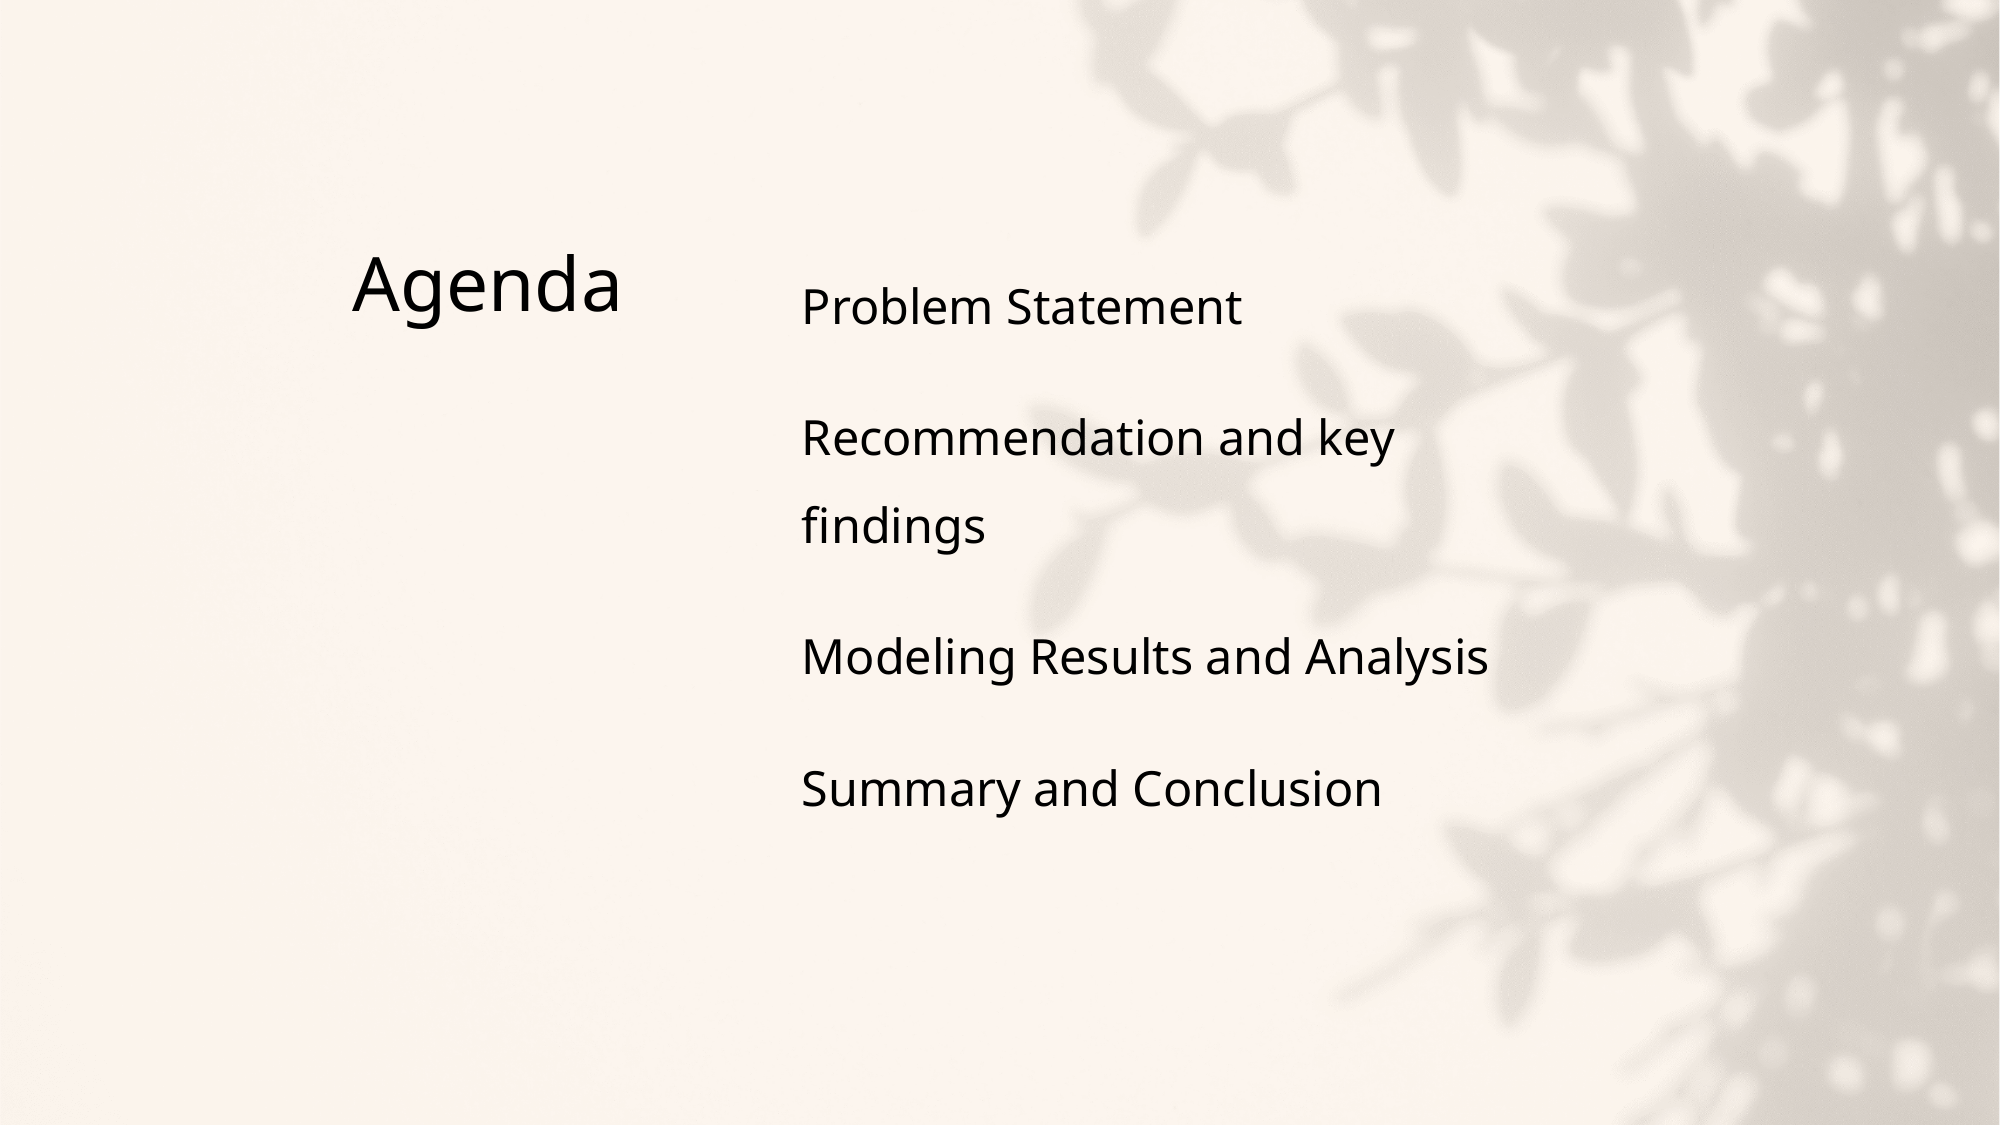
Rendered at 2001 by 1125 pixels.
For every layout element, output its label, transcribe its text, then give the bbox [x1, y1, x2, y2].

title Agenda [225, 239, 751, 991]
list Problem Statement Recommendation and key findings Modeling Results and Analysis Summary and Conclusion [786, 239, 1605, 828]
picture [0, 0, 2000, 1125]
